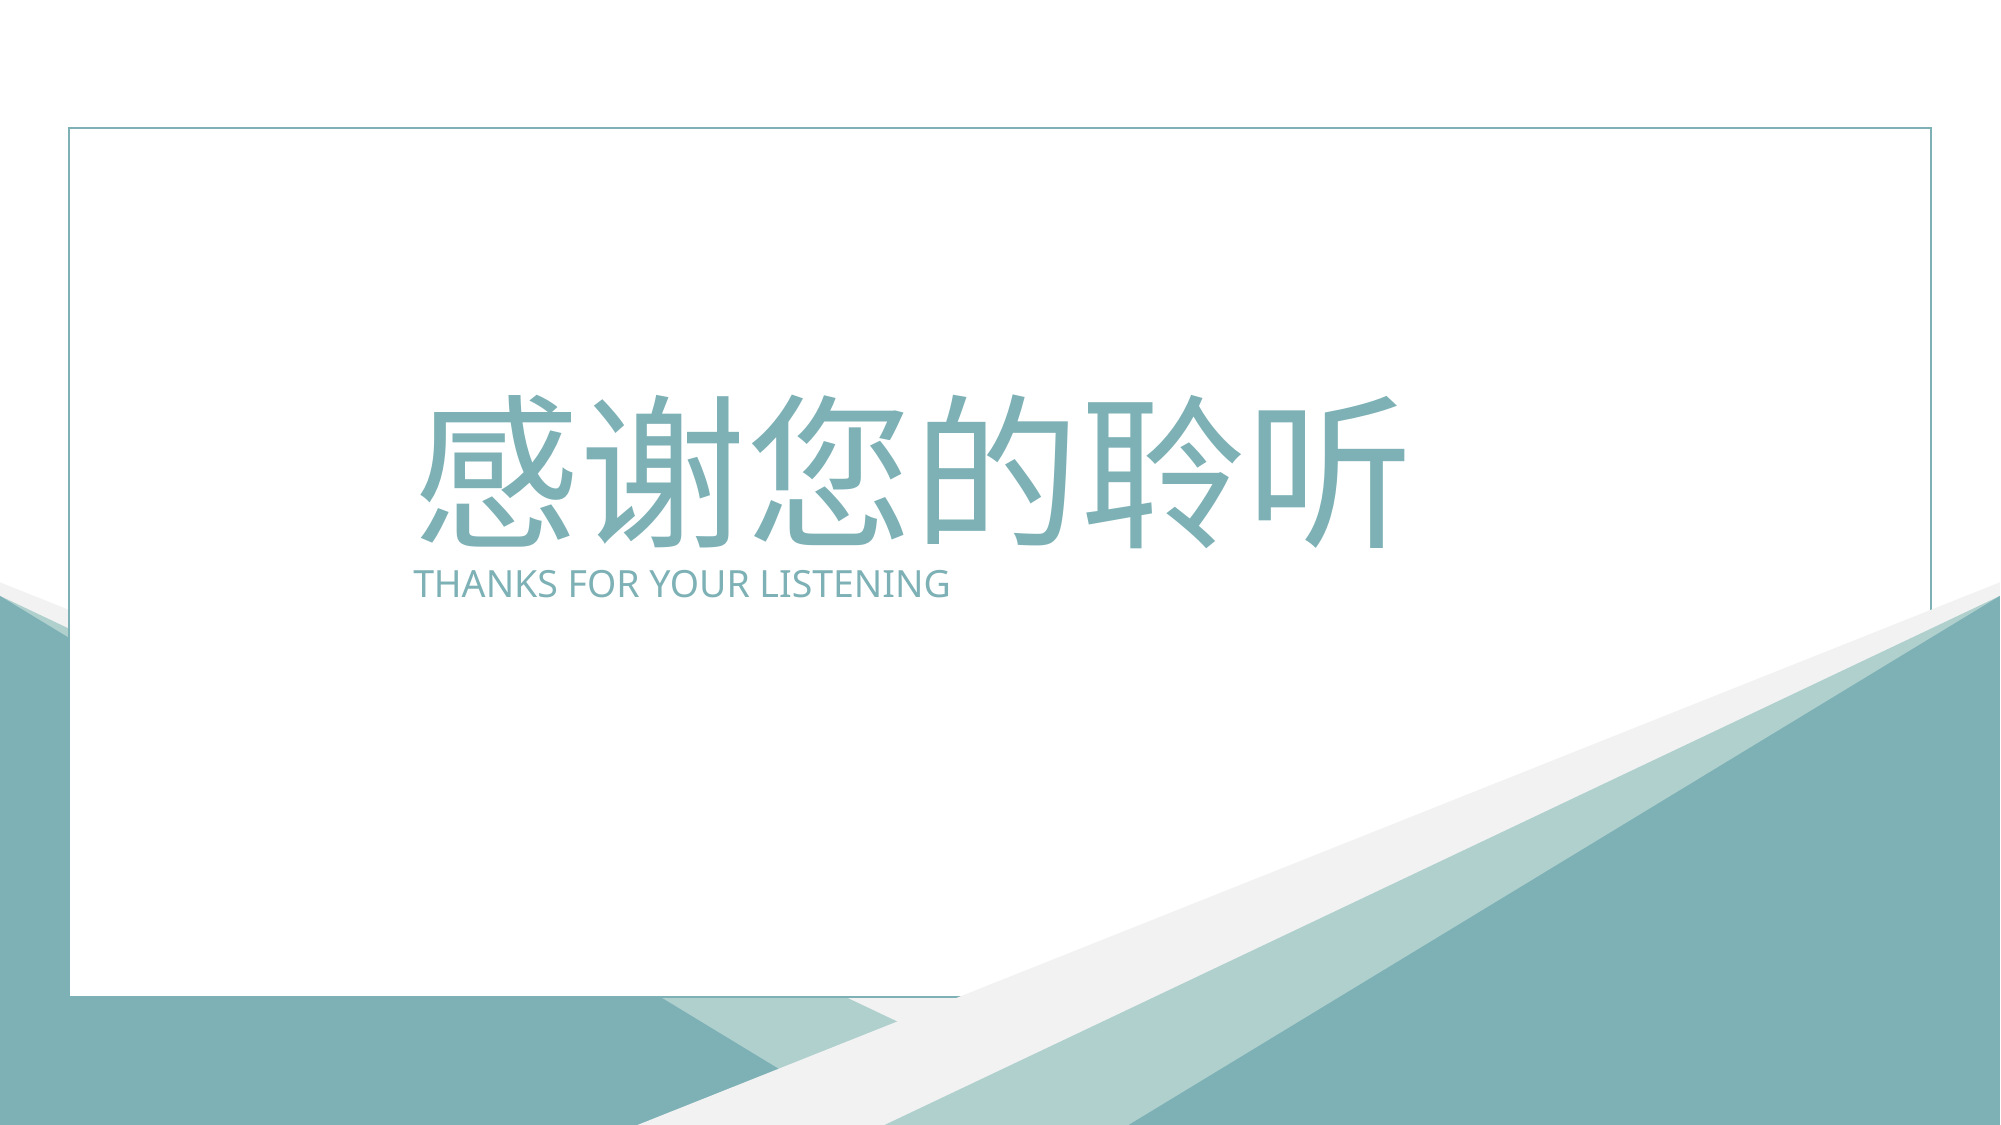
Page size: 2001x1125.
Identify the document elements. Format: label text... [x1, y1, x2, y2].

text_box THANKS FOR YOUR LISTENING [398, 552, 1602, 582]
text_box 感谢您的聆听 [398, 361, 1602, 552]
text_box [68, 127, 1932, 582]
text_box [0, 582, 637, 1125]
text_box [637, 582, 2000, 1125]
